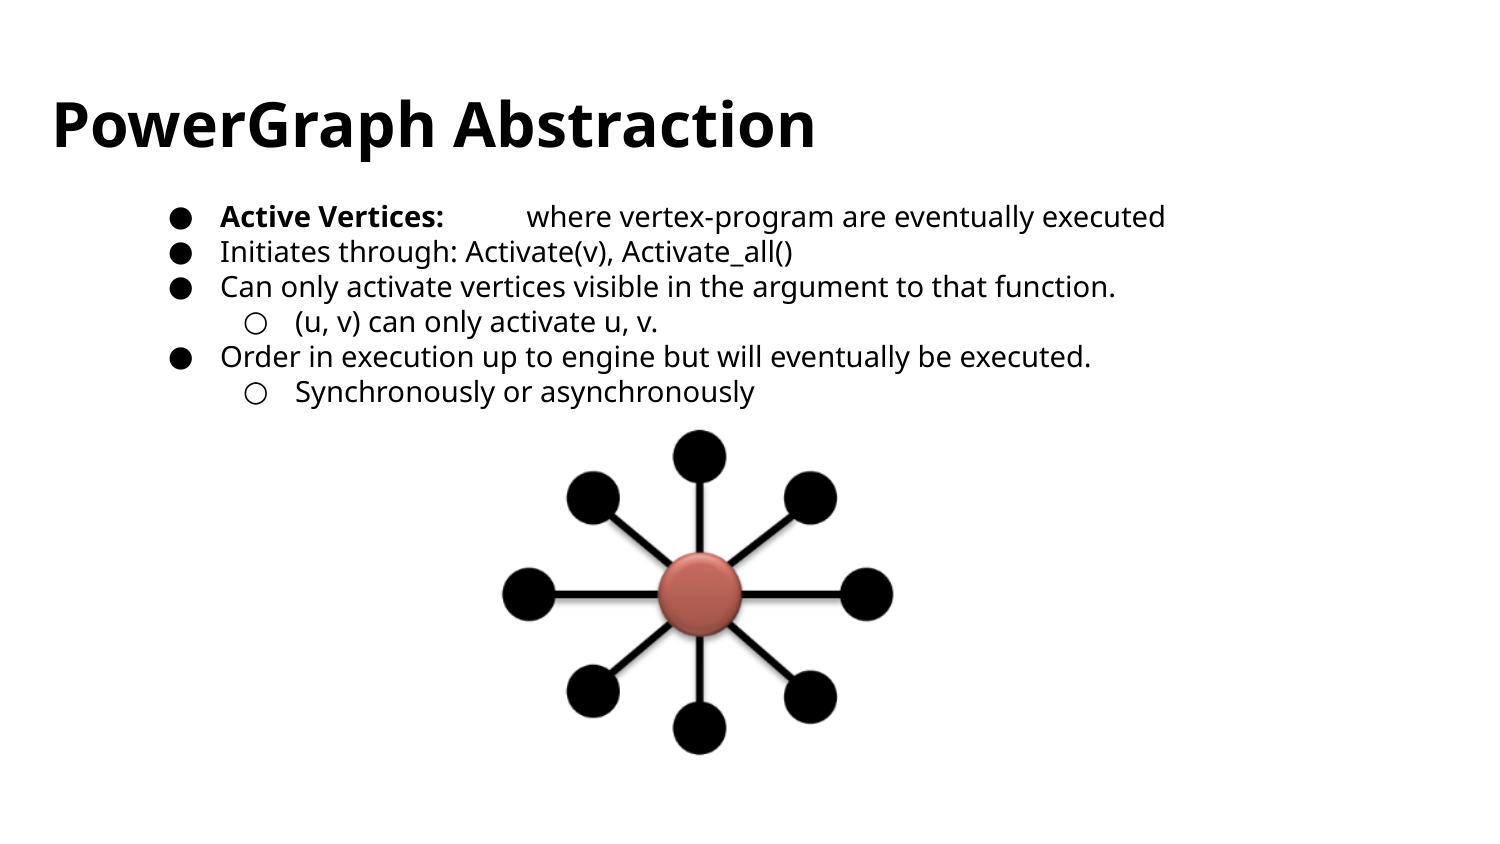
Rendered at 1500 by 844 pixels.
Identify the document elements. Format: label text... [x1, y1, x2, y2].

text_box PowerGraph Abstraction [35, 70, 1454, 174]
picture [492, 421, 912, 789]
text_box Active Vertices: where vertex-program are eventually executed Initiates through: Activate(v), Activate_all() Can only activate vertices visible in the argument to that function. (u, v) can only activate u, v. Order in execution up to engine but will eventually be executed. Synchronously or asynchronously [130, 183, 1428, 712]
